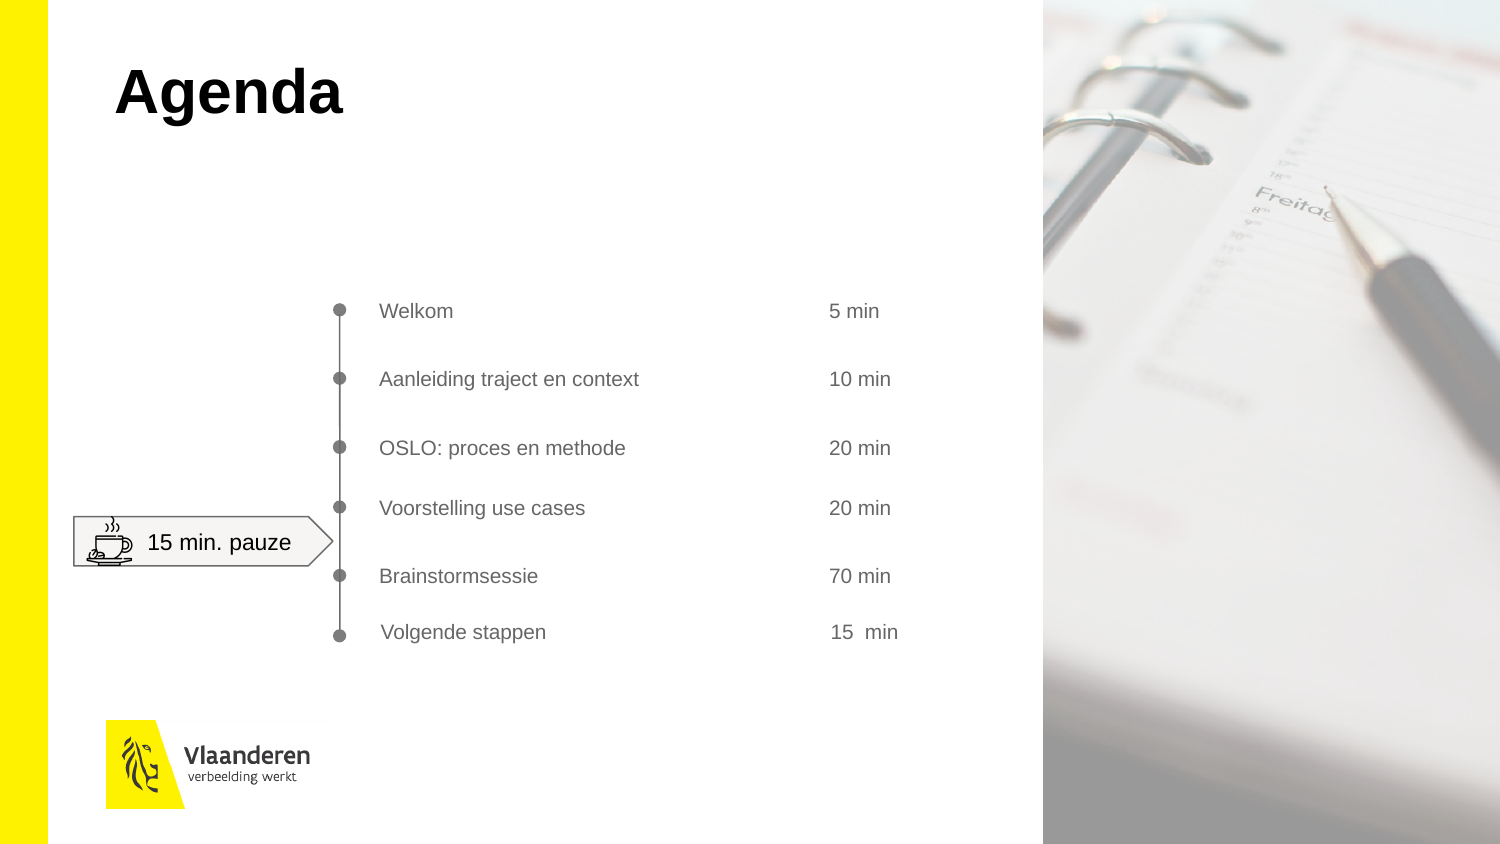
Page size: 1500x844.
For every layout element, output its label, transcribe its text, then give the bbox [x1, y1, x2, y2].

picture [1043, 0, 1500, 844]
picture [82, 516, 135, 567]
text_box [333, 303, 347, 317]
picture [106, 720, 333, 809]
text_box 15 min. pauze [73, 516, 81, 566]
text_box Voorstelling use cases 20 min [364, 486, 1038, 528]
text_box OSLO: proces en methode 20 min [364, 426, 1038, 469]
text_box Brainstormsessie 70 min [364, 554, 1038, 597]
text_box Welkom 5 min [364, 289, 1038, 331]
text_box Volgende stappen 15 min [365, 609, 1038, 652]
text_box 15 min. pauze [135, 516, 333, 566]
text_box Aanleiding traject en context 10 min [364, 357, 1038, 400]
text_box Agenda [103, 44, 1038, 167]
